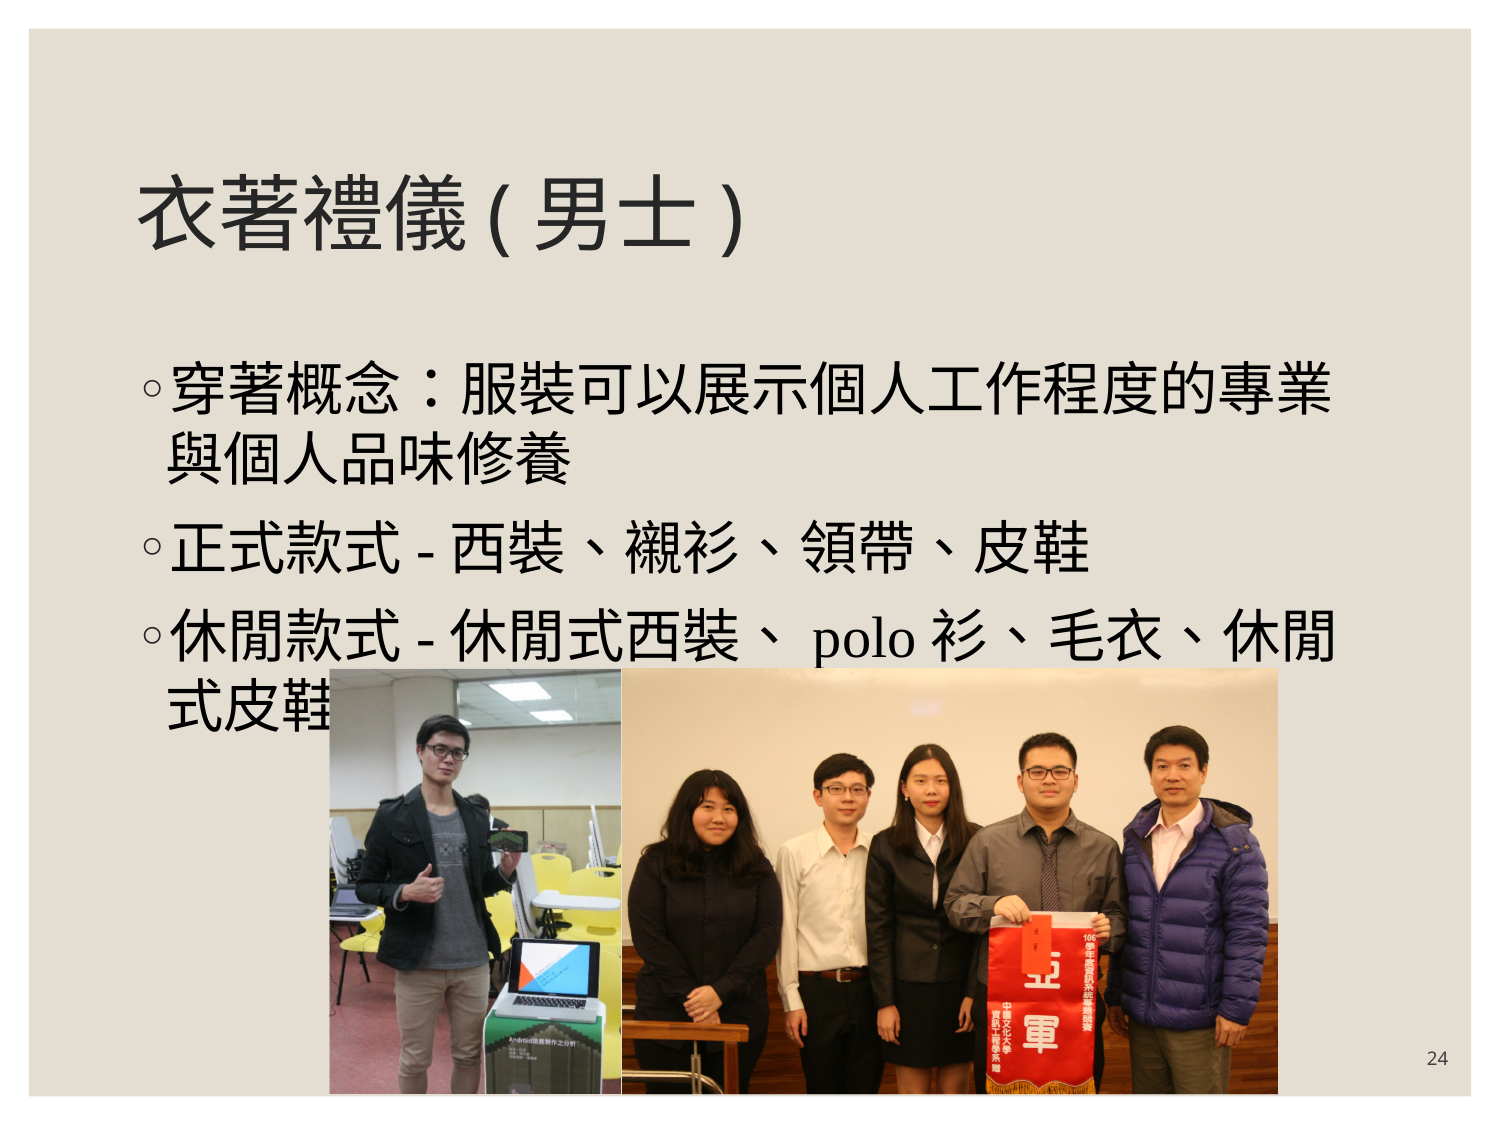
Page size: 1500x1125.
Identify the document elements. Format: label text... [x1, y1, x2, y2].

slide_number 24 [1284, 1035, 1464, 1080]
list 穿著概念：服裝可以展示個人工作程度的專業與個人品味修養 正式款式-西裝、襯衫、領帶、皮鞋 休閒款式-休閒式西裝、polo衫、毛衣、休閒式皮鞋 [120, 345, 1380, 990]
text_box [329, 668, 1278, 1095]
title 衣著禮儀(男士) [120, 105, 1380, 331]
